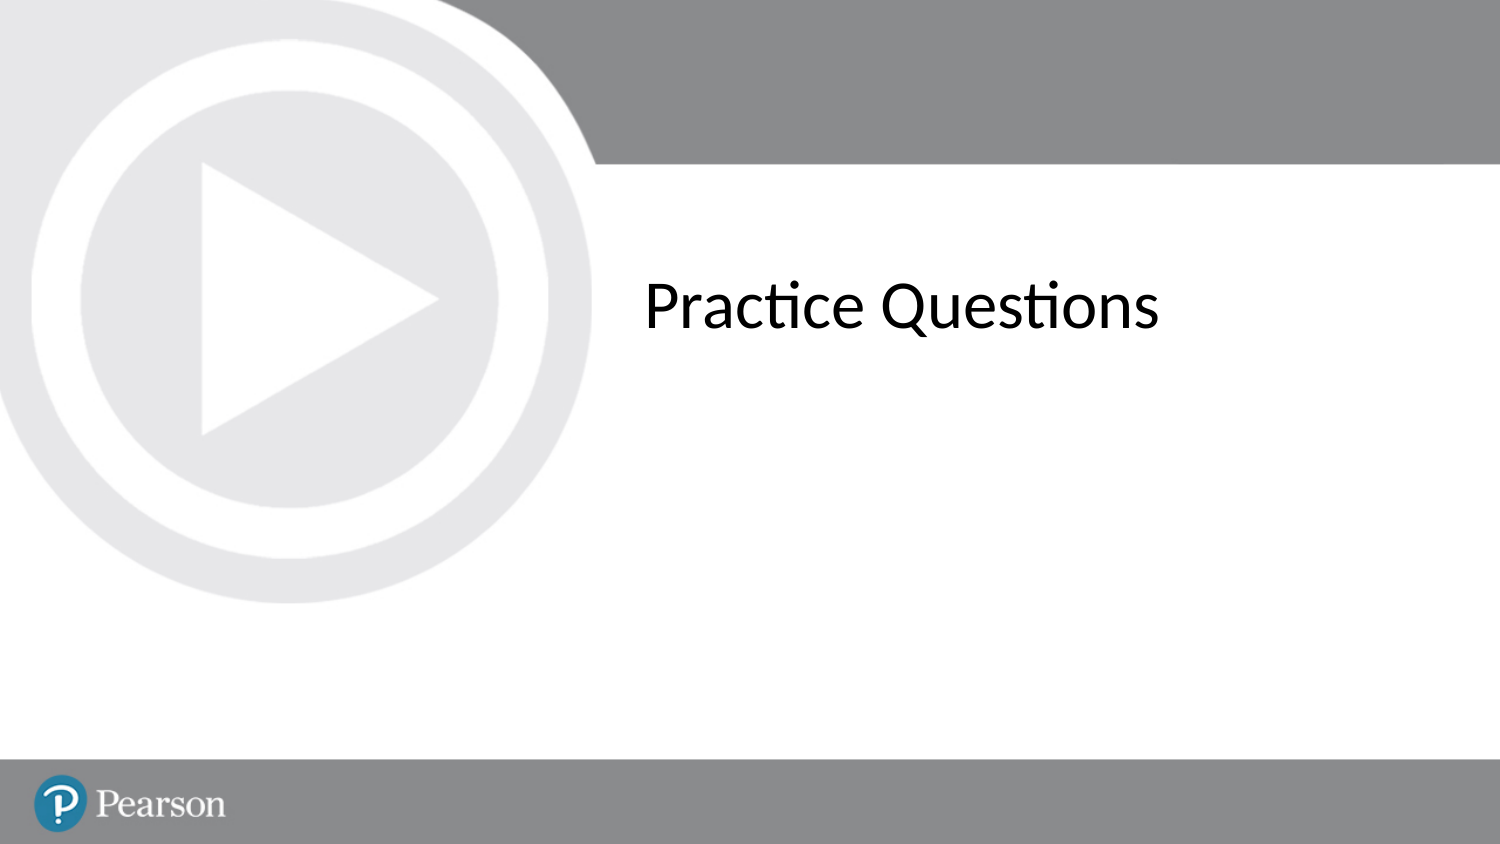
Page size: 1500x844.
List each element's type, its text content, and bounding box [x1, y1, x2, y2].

picture [0, 0, 1500, 844]
title Practice Questions [629, 262, 1446, 443]
